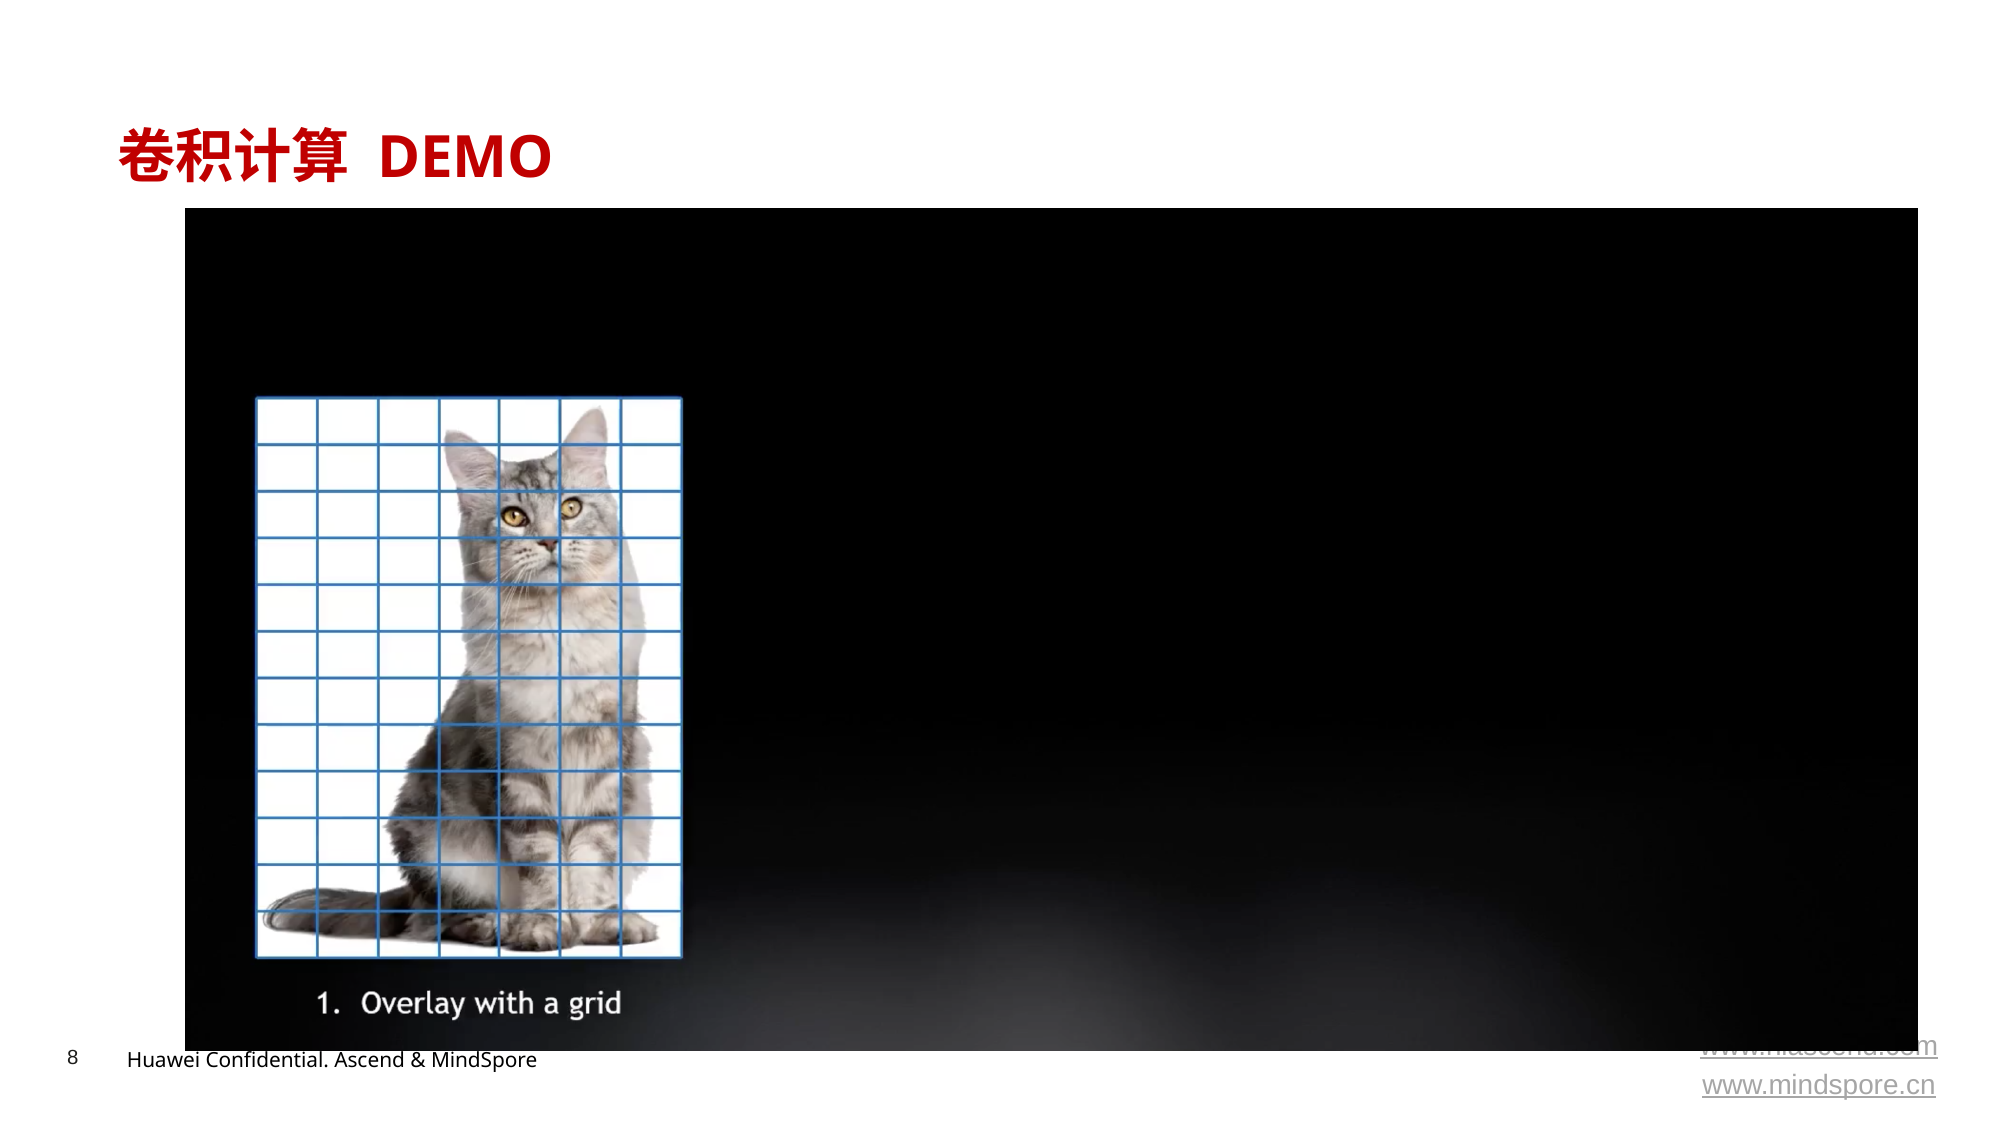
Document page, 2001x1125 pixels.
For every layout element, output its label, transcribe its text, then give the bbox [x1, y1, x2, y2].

picture [185, 207, 1919, 1051]
title 卷积计算 DEMO [102, 111, 1901, 209]
